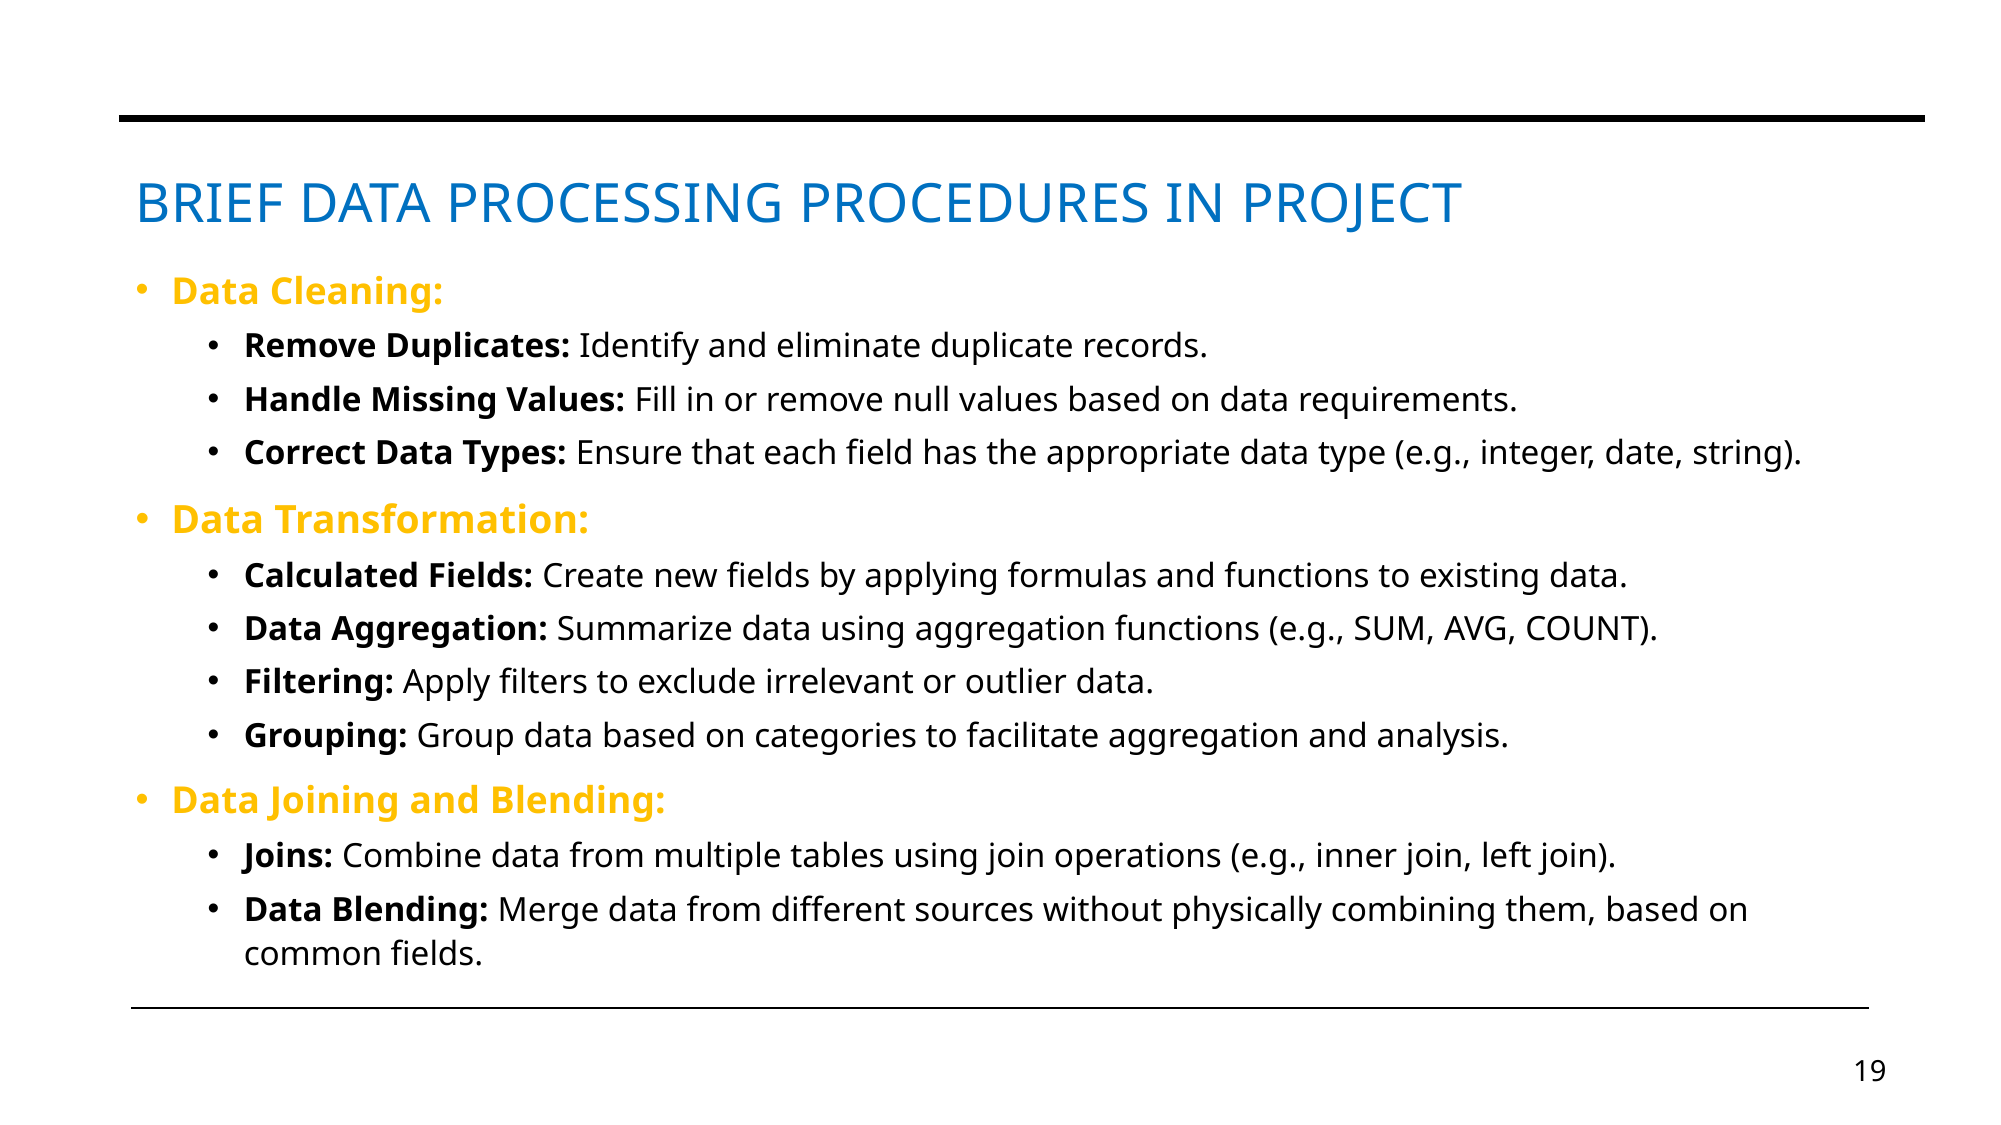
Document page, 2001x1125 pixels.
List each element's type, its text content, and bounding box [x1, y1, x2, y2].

slide_number 19 [1791, 1042, 1902, 1103]
title Brief Data Processing Procedures in Project [120, 160, 1925, 255]
list Data Cleaning: Remove Duplicates: Identify and eliminate duplicate records. Handle Missing Values: Fill in or remove null values based on data requirements. Correct Data Types: Ensure that each field has the appropriate data type (e.g., integer, date, string). Data Transformation: Calculated Fields: Create new fields by applying formulas and functions to existing data. Data Aggregation: Summarize data using aggregation functions (e.g., SUM, AVG, COUNT). Filtering: Apply filters to exclude irrelevant or outlier data. Grouping: Group data based on categories to facilitate aggregation and analysis. Data Joining and Blending: Joins: Combine data from multiple tables using join operations (e.g., inner join, left join). Data Blending: Merge data from different sources without physically combining them, based on common fields. [120, 254, 1841, 987]
